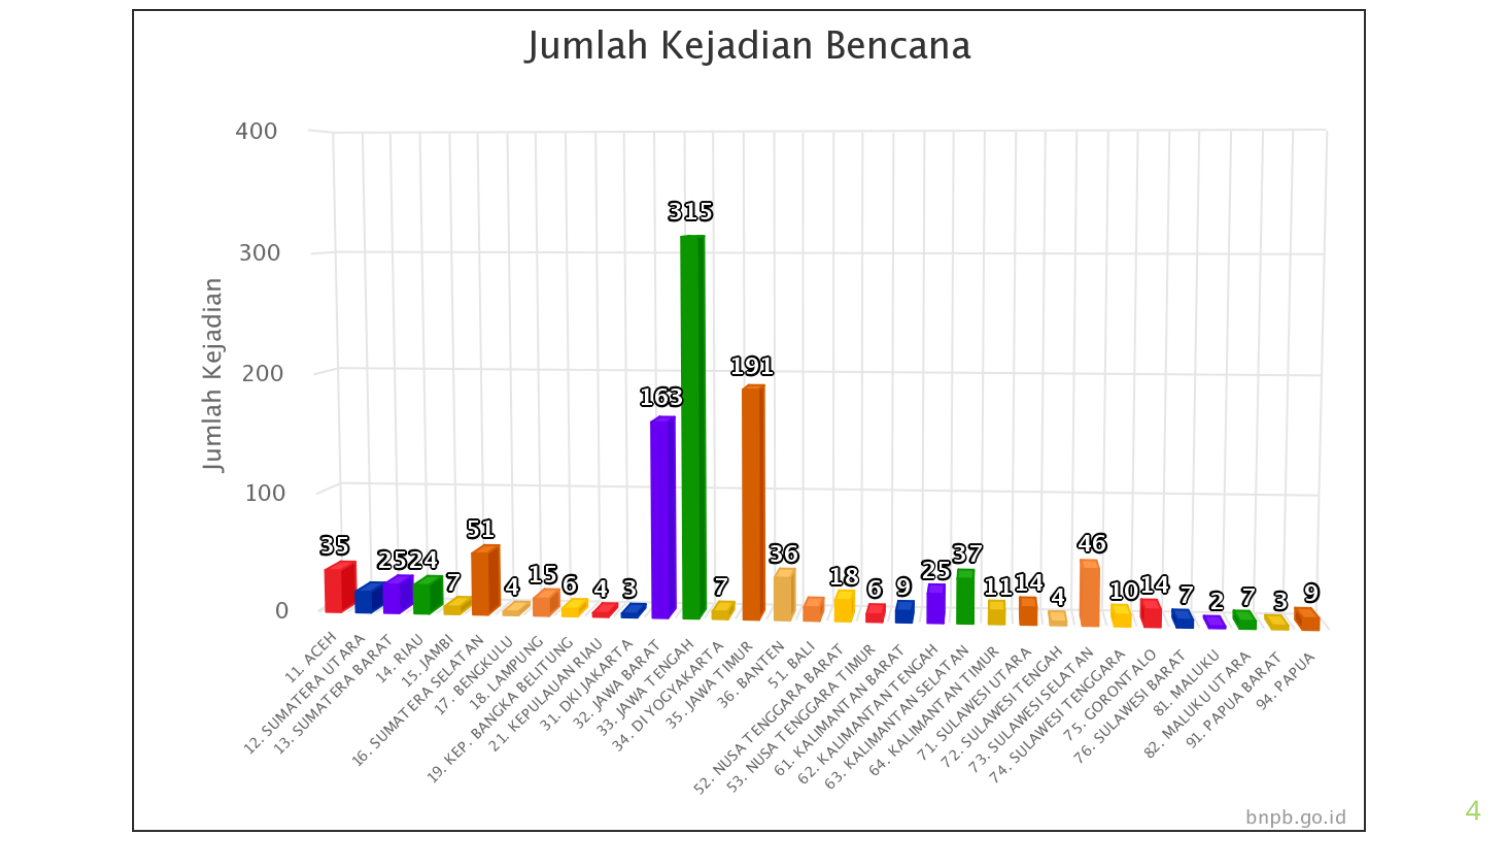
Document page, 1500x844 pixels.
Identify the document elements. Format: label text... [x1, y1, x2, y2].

slide_number 4 [1391, 779, 1482, 844]
picture [131, 9, 1369, 835]
